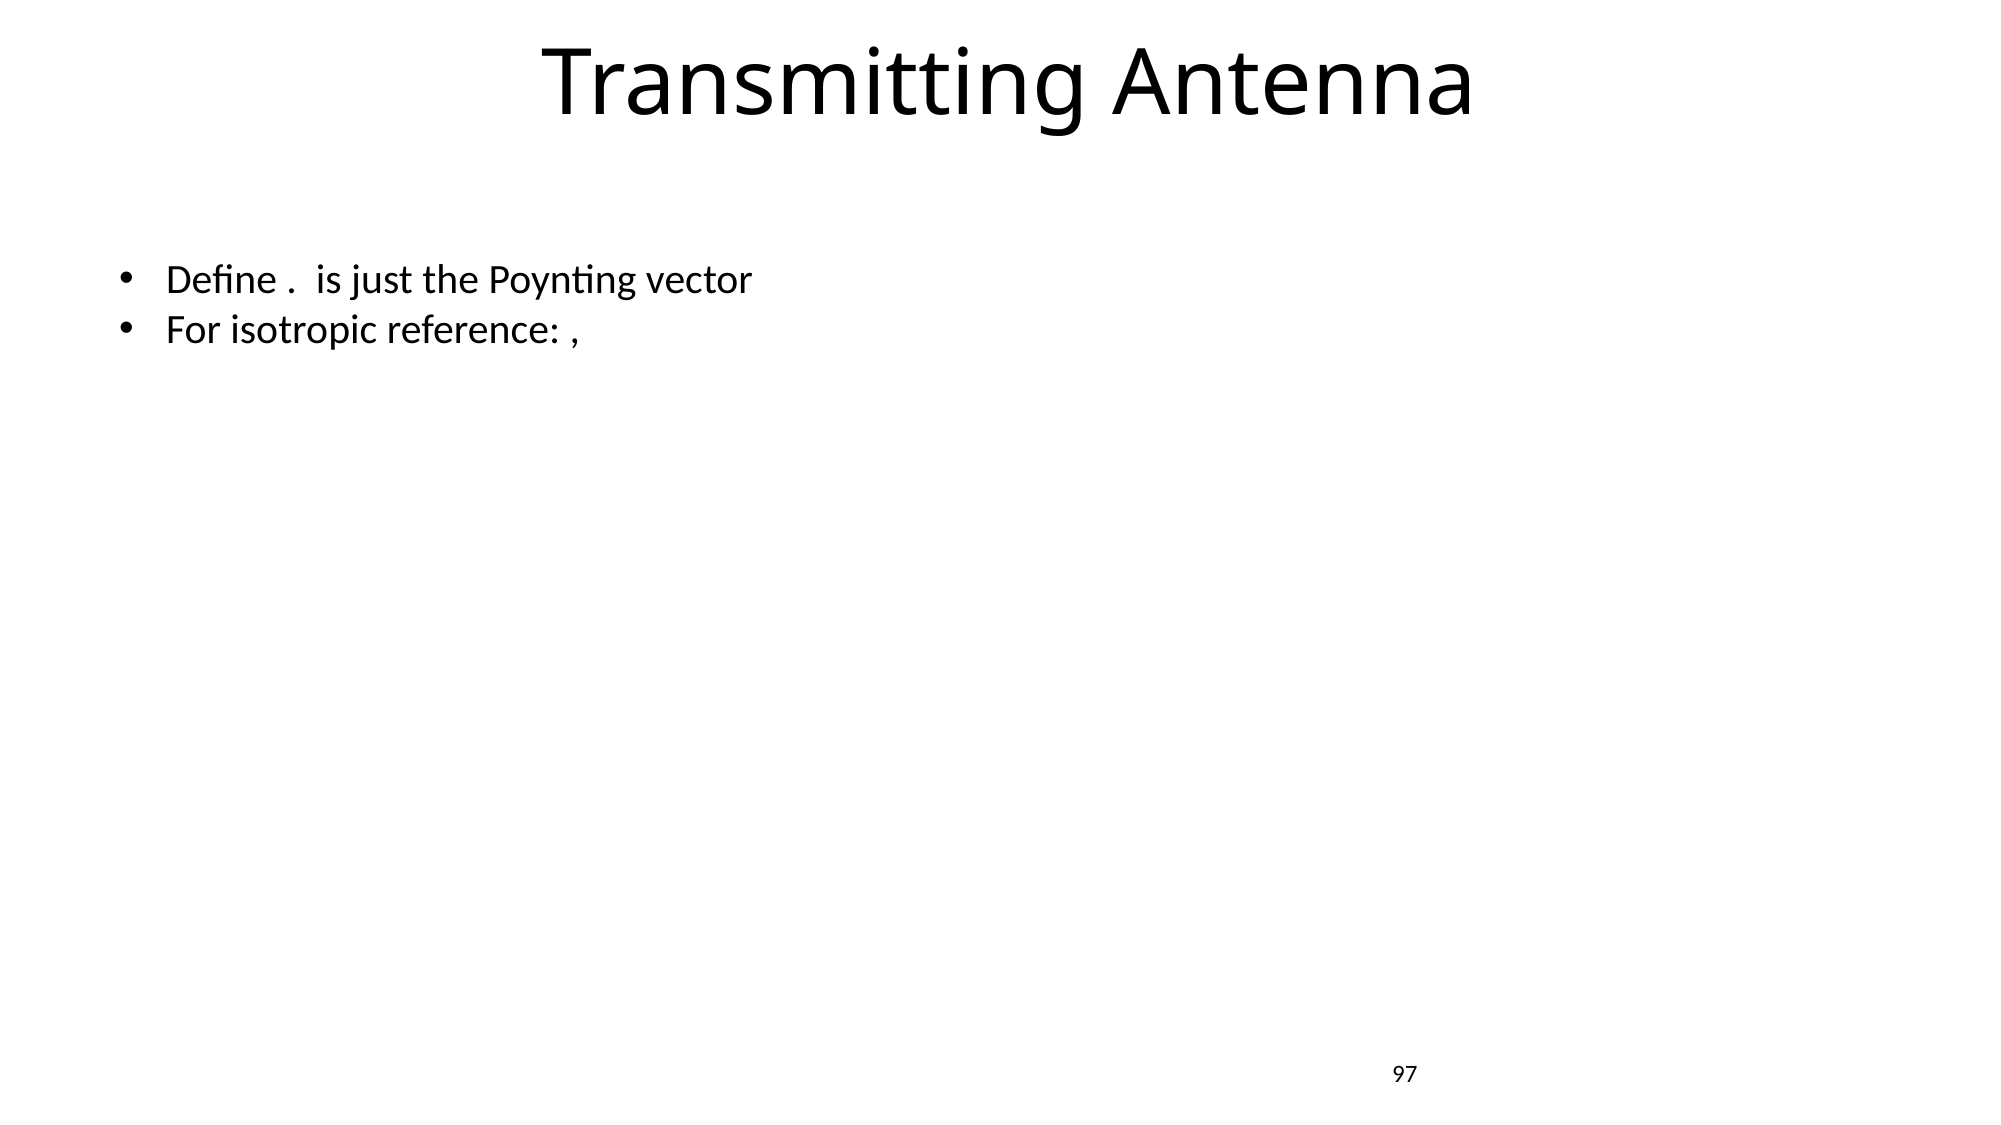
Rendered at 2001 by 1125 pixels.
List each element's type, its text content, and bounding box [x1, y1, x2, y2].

slide_number 97 [1074, 738, 1425, 1125]
text_box Transmitting Antenna [54, 23, 1966, 134]
